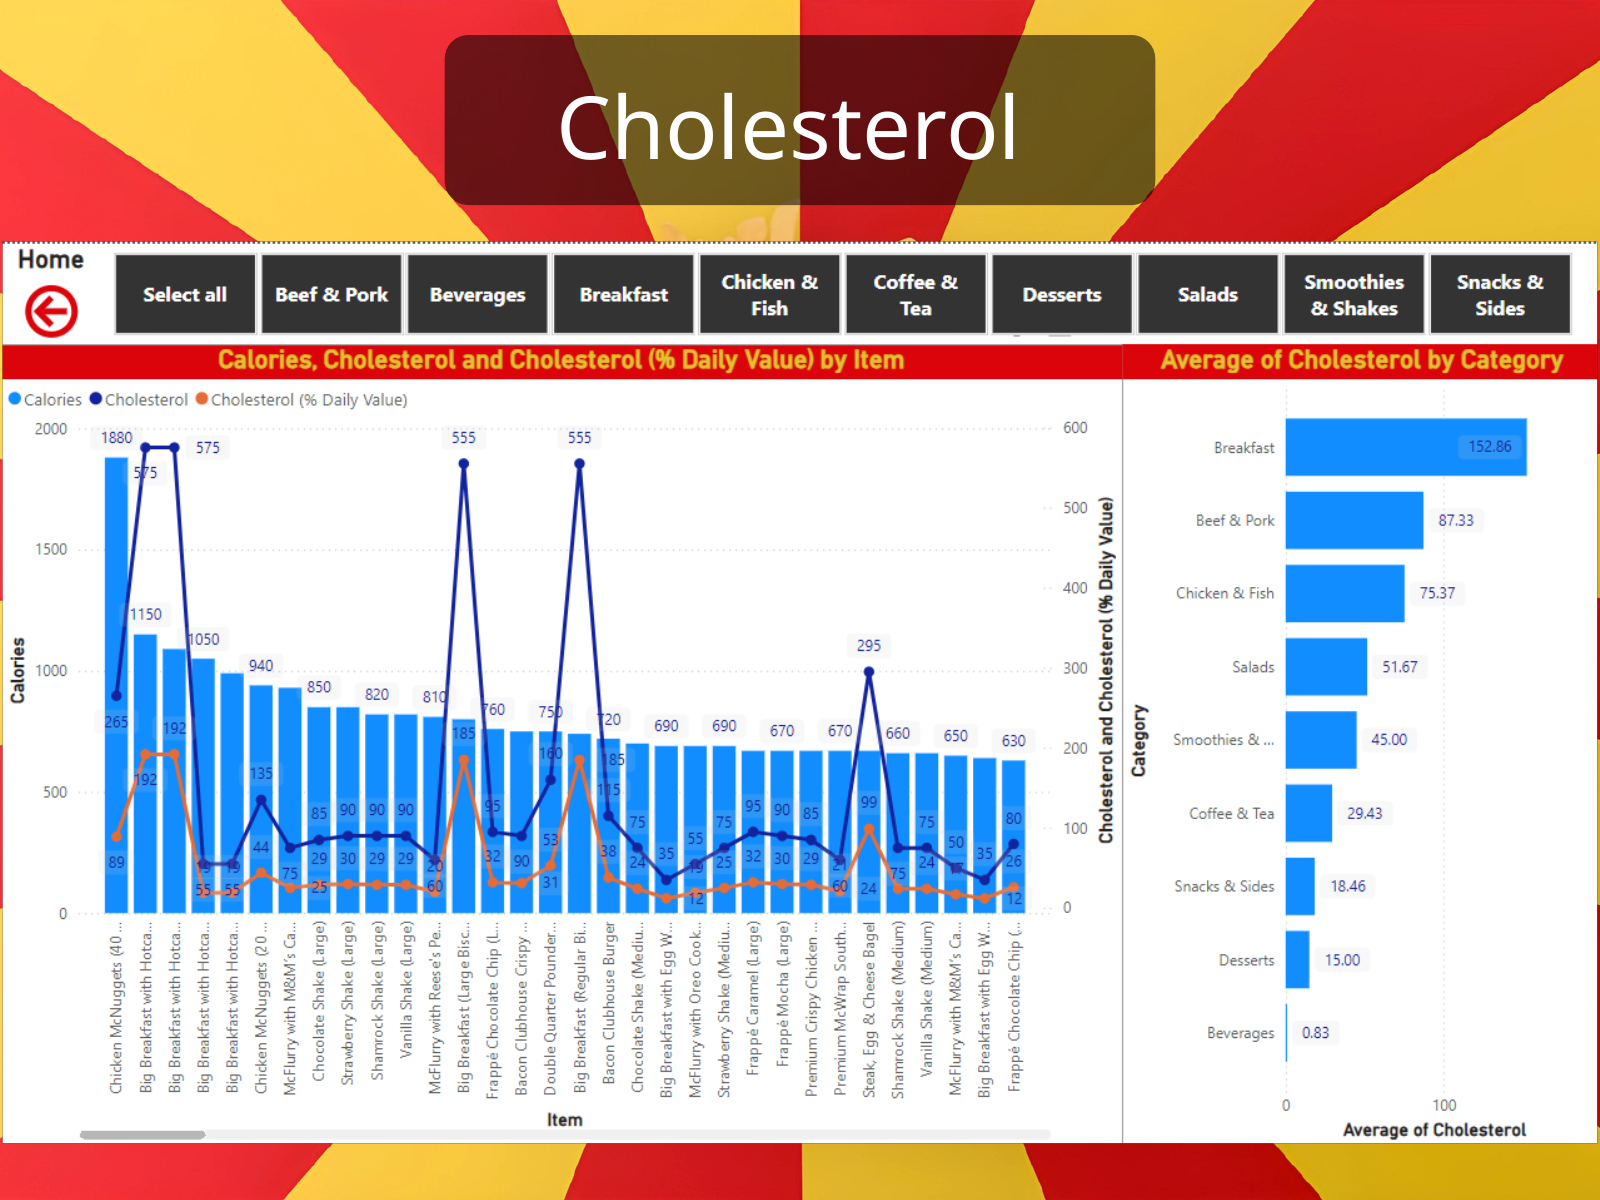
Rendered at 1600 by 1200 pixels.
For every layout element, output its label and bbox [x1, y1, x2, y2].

text_box [0, 1146, 1600, 1200]
text_box [0, 0, 1600, 239]
text_box [444, 34, 1156, 206]
text_box [0, 239, 1600, 1146]
